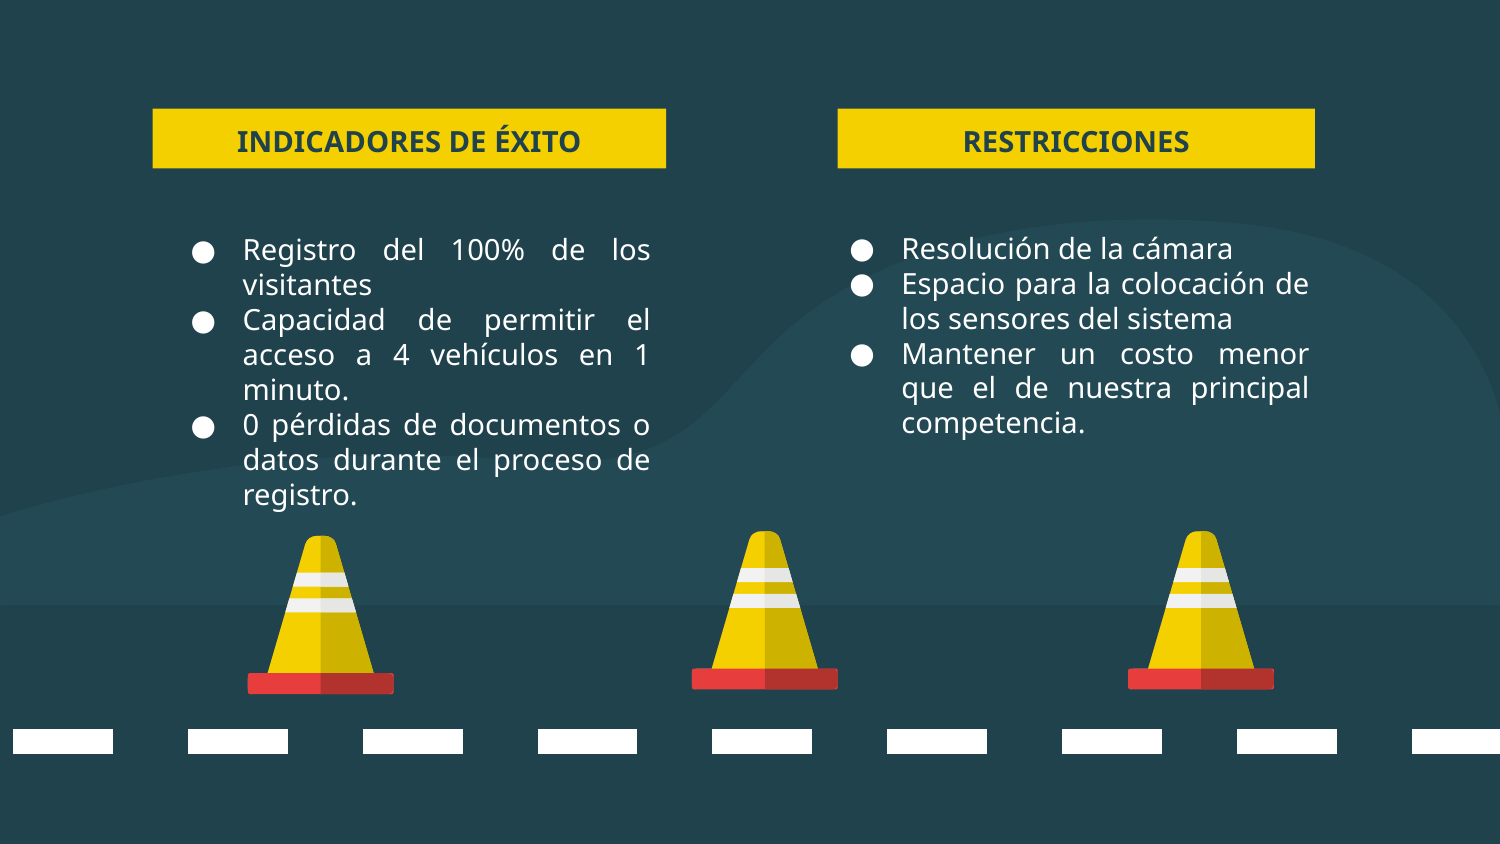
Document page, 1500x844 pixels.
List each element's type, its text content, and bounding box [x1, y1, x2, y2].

text_box RESTRICCIONES [837, 108, 1315, 169]
text_box INDICADORES DE ÉXITO [152, 108, 667, 169]
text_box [691, 530, 838, 691]
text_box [247, 535, 394, 695]
text_box Resolución de la cámara Espacio para la colocación de los sensores del sistema Mantener un costo menor que el de nuestra principal competencia. [811, 215, 1325, 487]
text_box Registro del 100% de los visitantes Capacidad de permitir el acceso a 4 vehículos en 1 minuto. 0 pérdidas de documentos o datos durante el proceso de registro. [152, 216, 667, 545]
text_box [1127, 530, 1275, 691]
